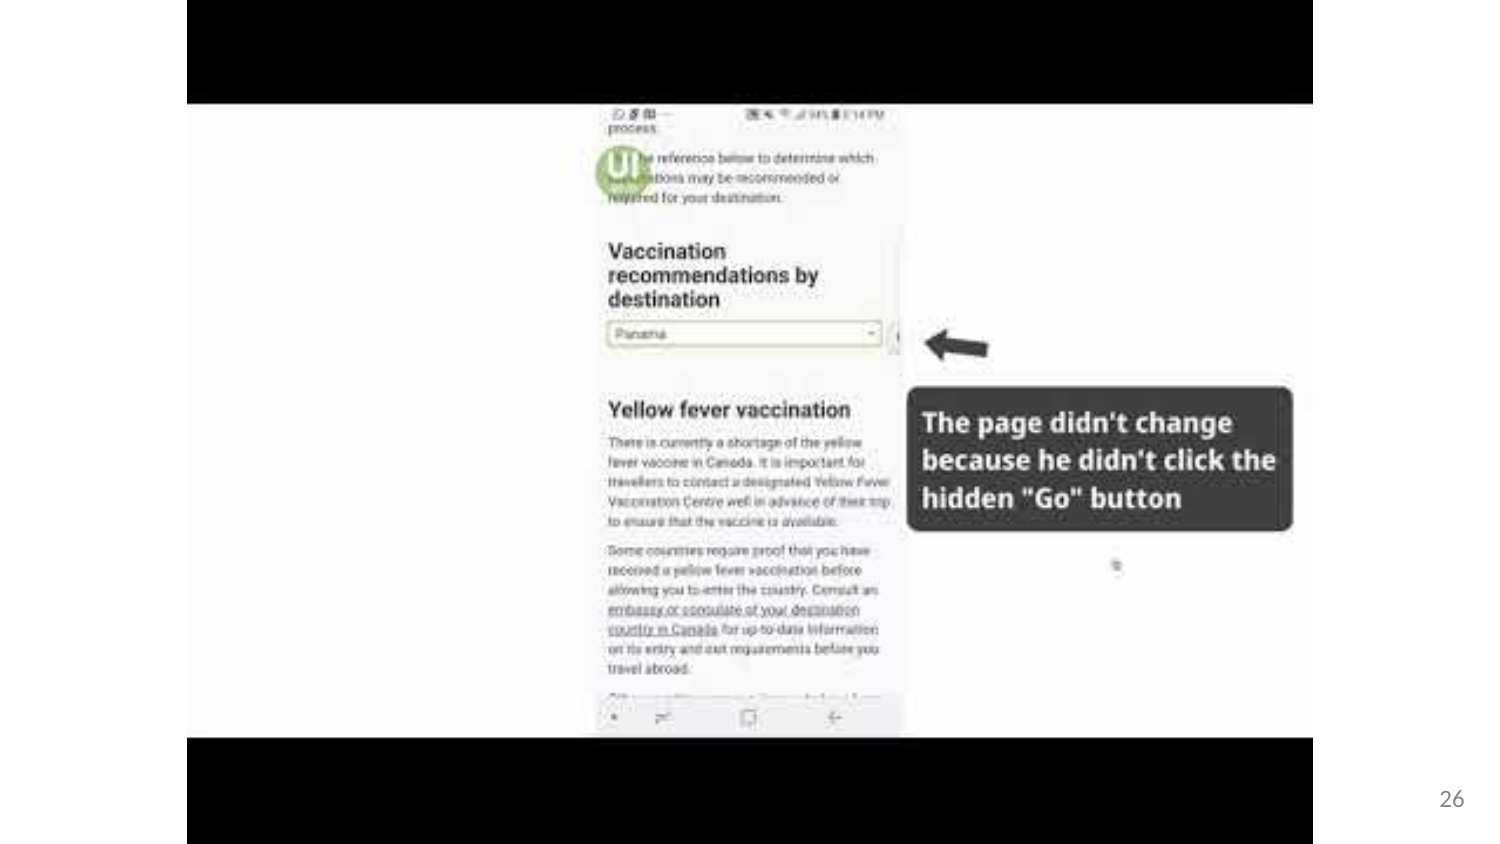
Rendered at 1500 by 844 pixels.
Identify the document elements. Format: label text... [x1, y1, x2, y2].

picture [187, 0, 1313, 844]
slide_number ‹#› [1389, 764, 1480, 830]
